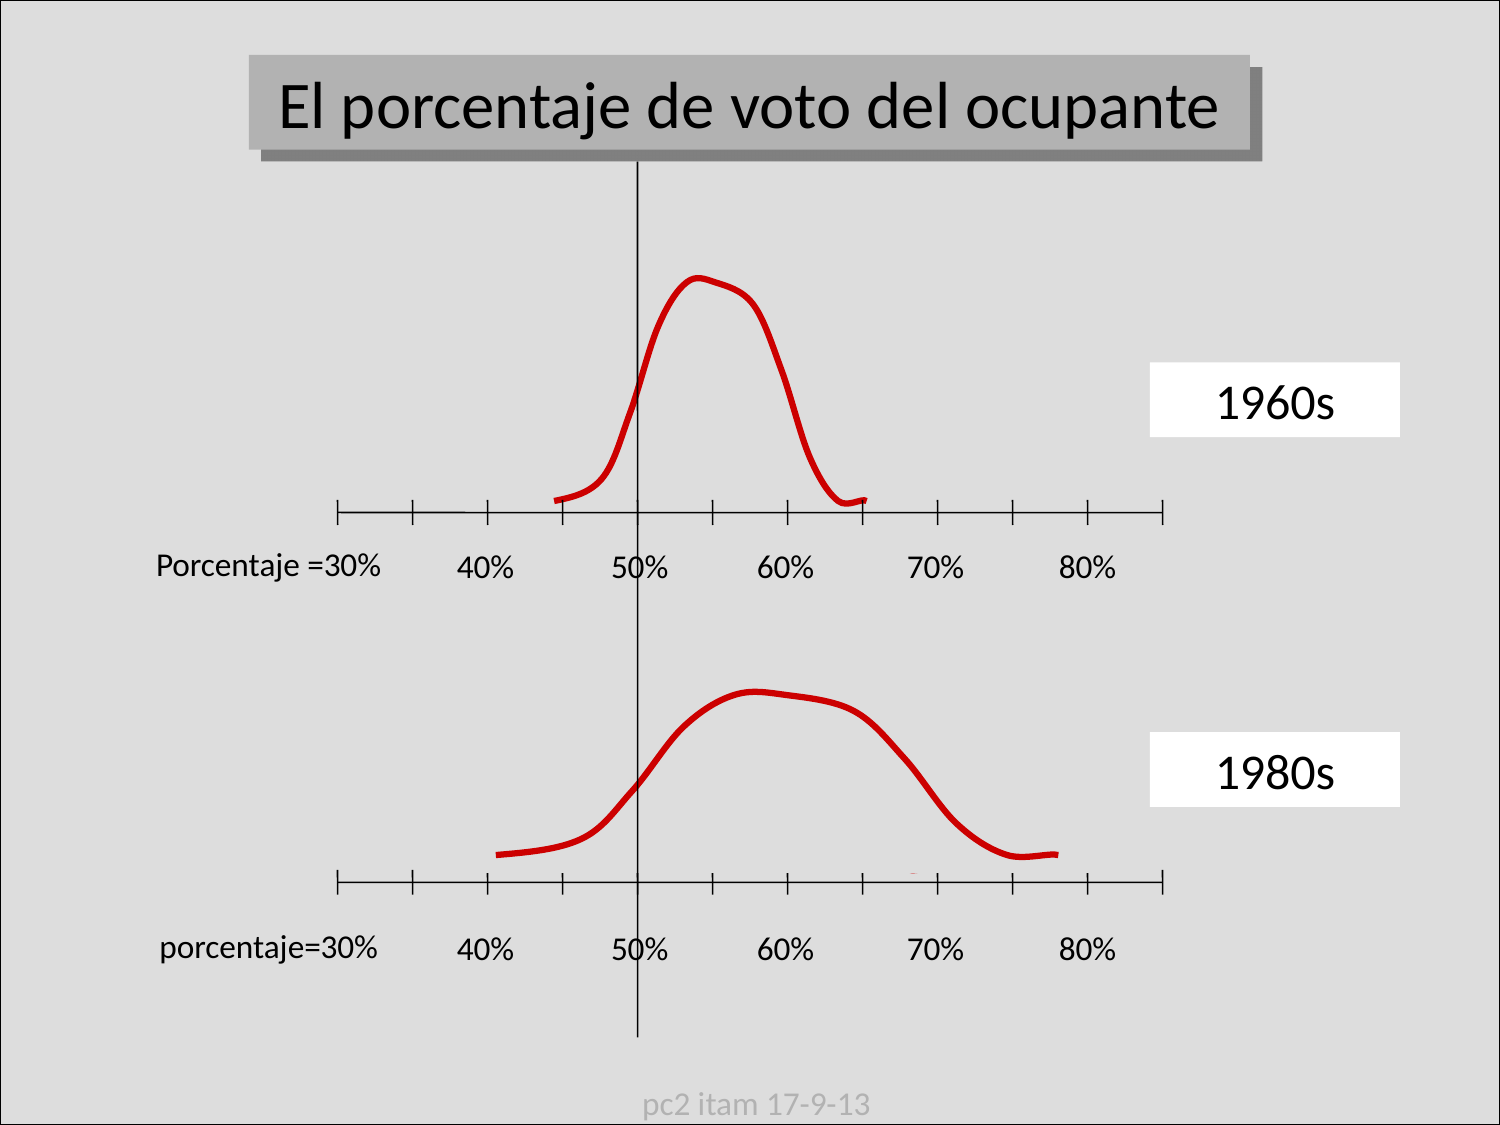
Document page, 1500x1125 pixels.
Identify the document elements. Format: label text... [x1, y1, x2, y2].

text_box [137, 641, 1401, 976]
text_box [137, 274, 1401, 593]
text_box El porcentaje de voto del ocupante [248, 54, 1250, 150]
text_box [474, 610, 1101, 874]
